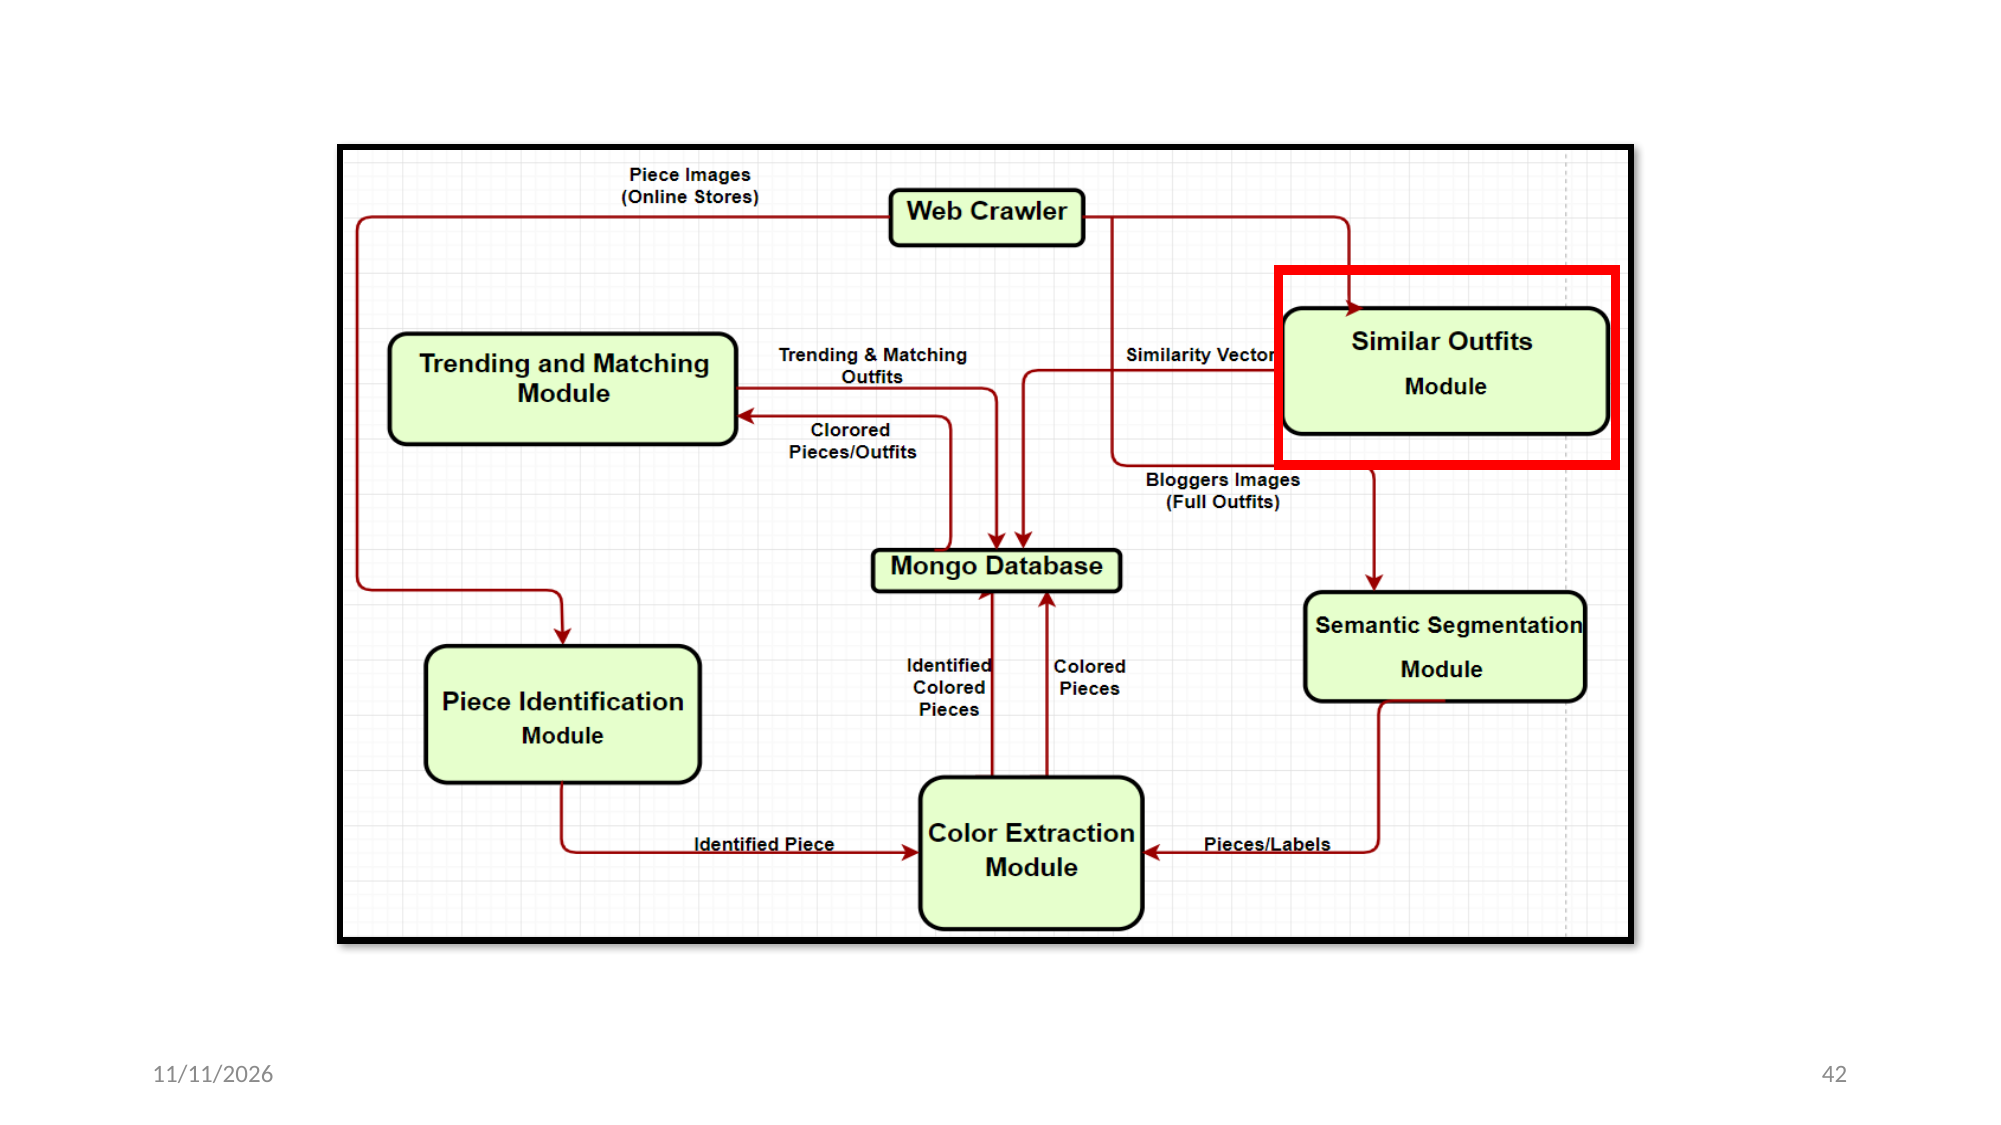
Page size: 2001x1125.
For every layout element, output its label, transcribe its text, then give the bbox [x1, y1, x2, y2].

picture [343, 149, 1628, 938]
slide_number 42 [1412, 1042, 1863, 1103]
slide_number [137, 1042, 588, 1103]
